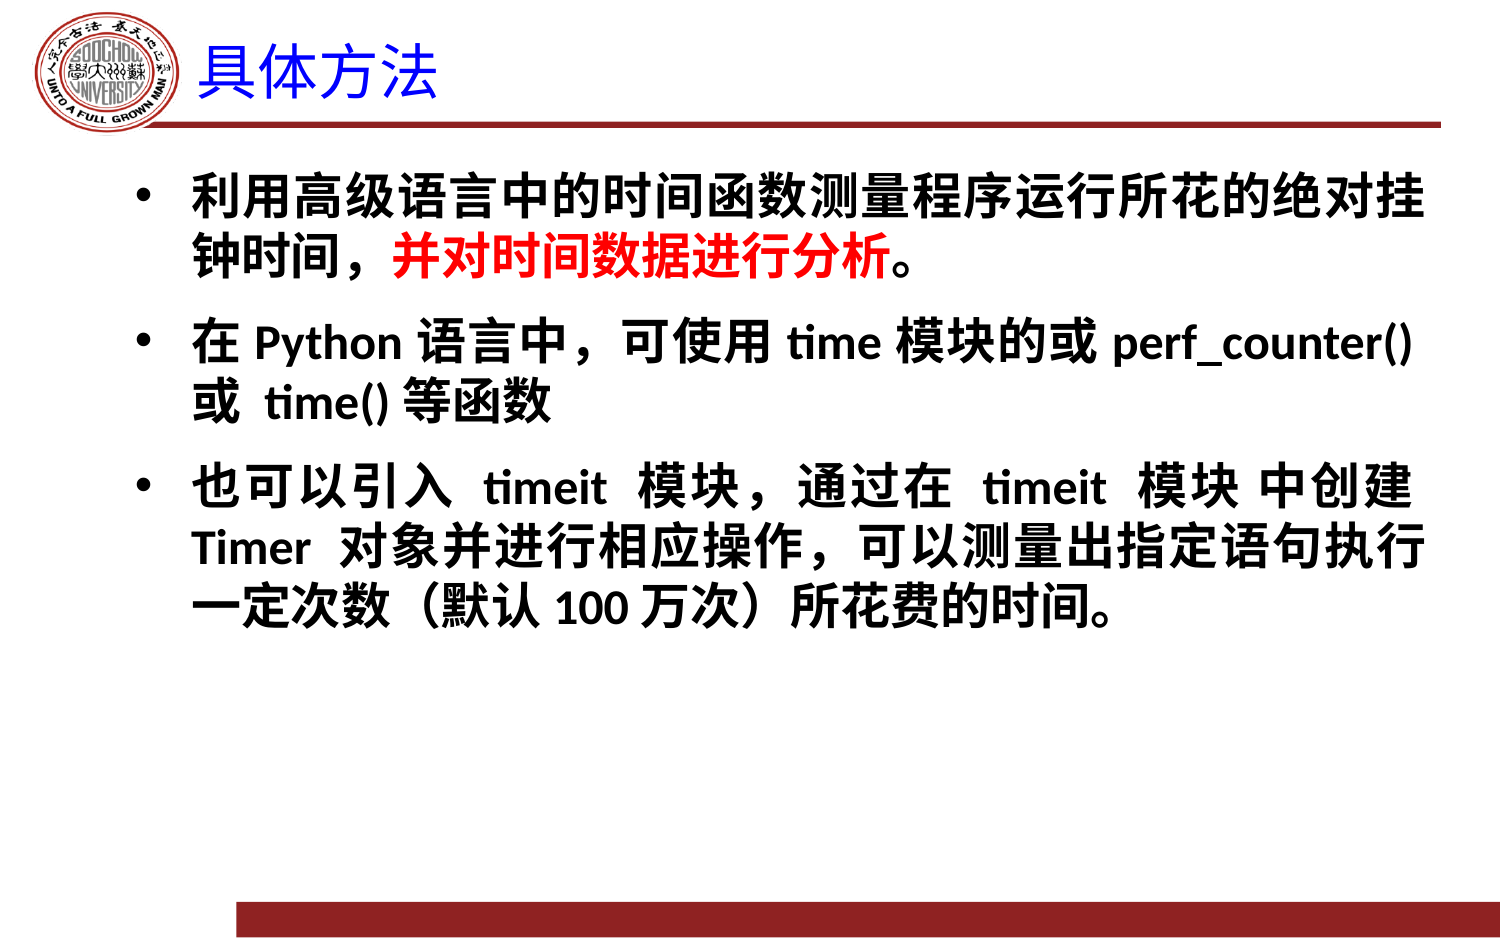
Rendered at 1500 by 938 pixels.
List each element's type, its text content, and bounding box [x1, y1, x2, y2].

picture [30, 8, 184, 136]
list 利用高级语言中的时间函数测量程序运行所花的绝对挂钟时间，并对时间数据进行分析。 在Python语言中，可使用time模块的或perf_counter()或 time()等函数 也可以引入 timeit 模块，通过在 timeit 模块 中创建Timer 对象并进行相应操作，可以测量出指定语句执行一定次数（默认100万次）所花费的时间。 [119, 156, 1441, 823]
title 具体方法 [181, 25, 1441, 115]
